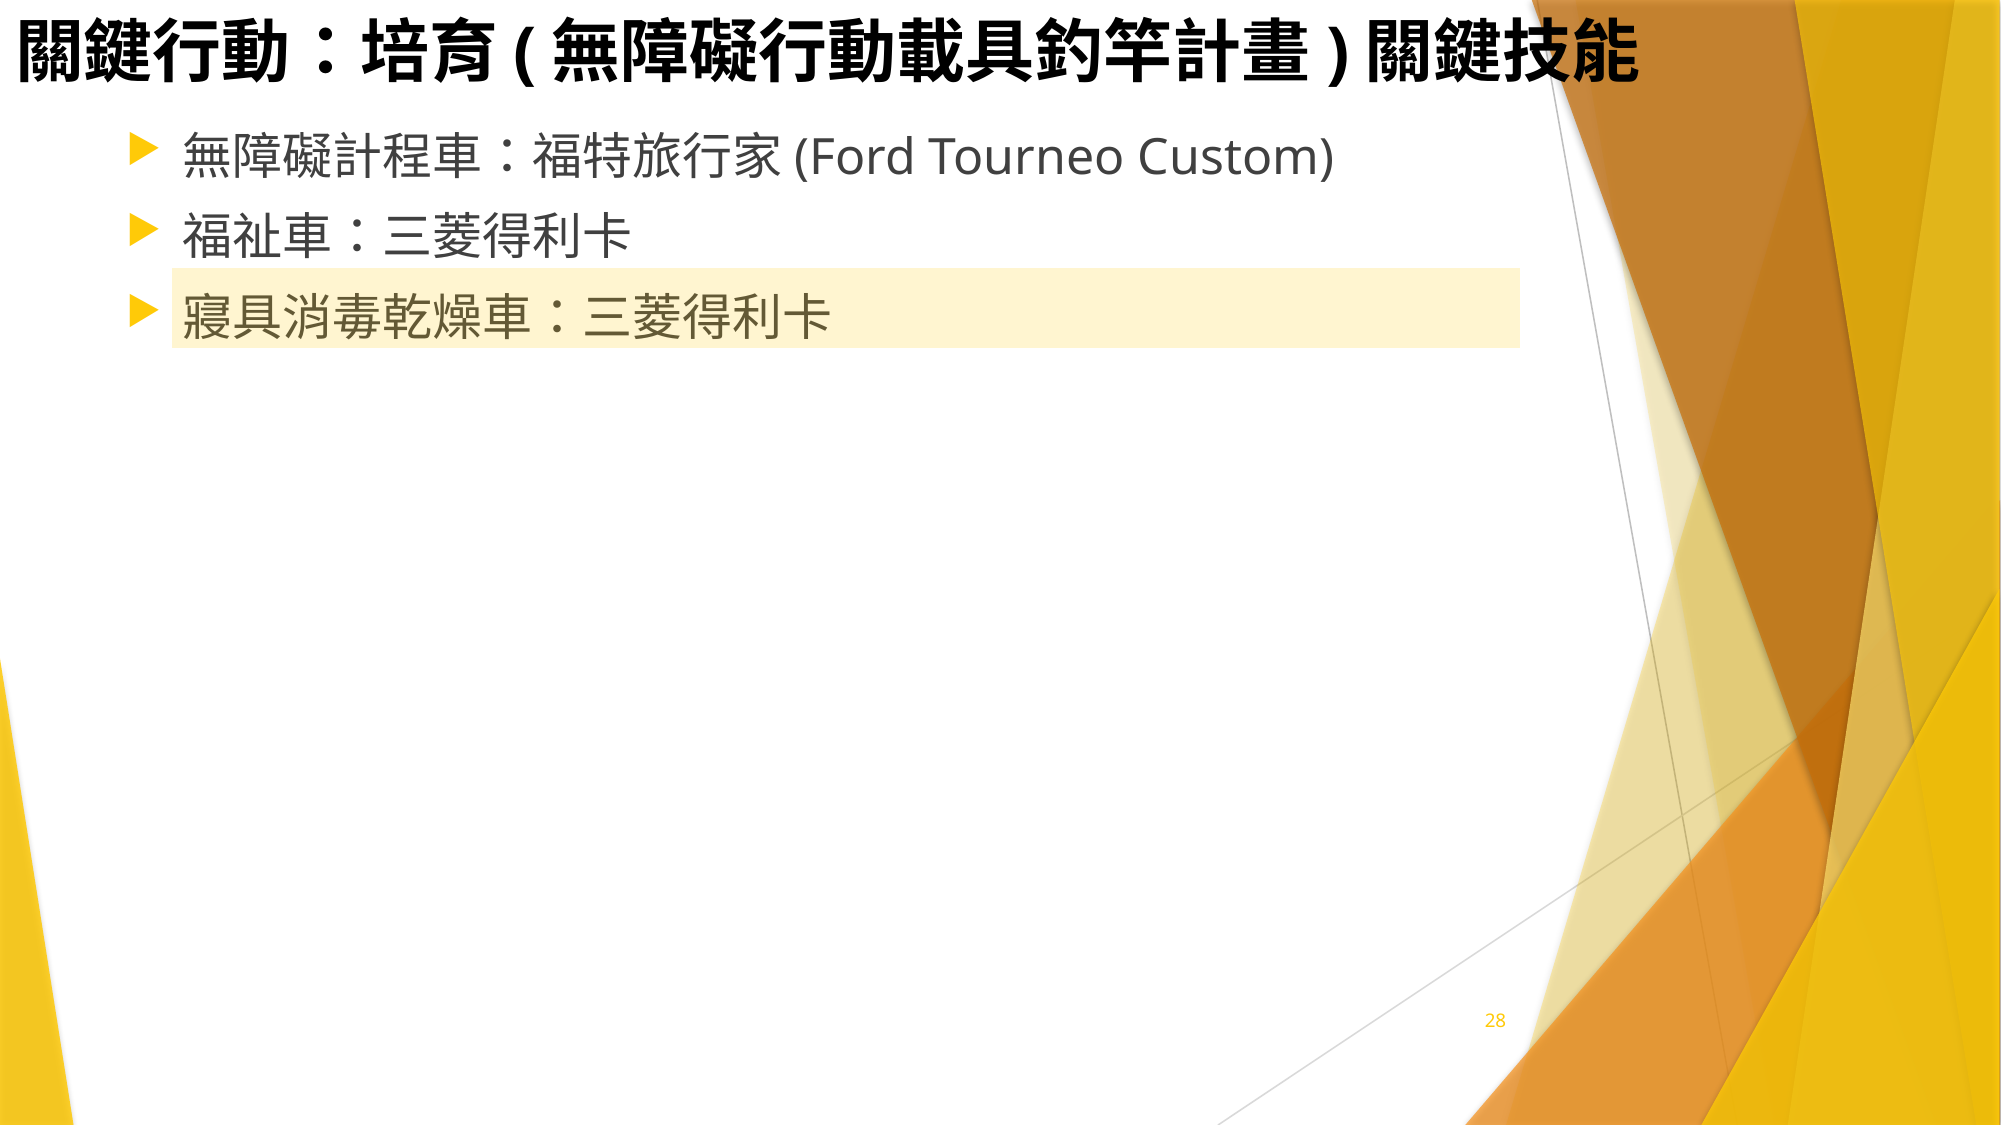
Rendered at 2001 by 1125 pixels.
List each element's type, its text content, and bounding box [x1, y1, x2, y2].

slide_number 28 [1409, 991, 1522, 1051]
list 無障礙計程車：福特旅行家(Ford Tourneo Custom) 福祉車：三菱得利卡 寢具消毒乾燥車：三菱得利卡 [111, 116, 1522, 992]
text_box [169, 265, 1523, 352]
title 關鍵行動：培育(無障礙行動載具釣竿計畫)關鍵技能 [0, 0, 1800, 117]
